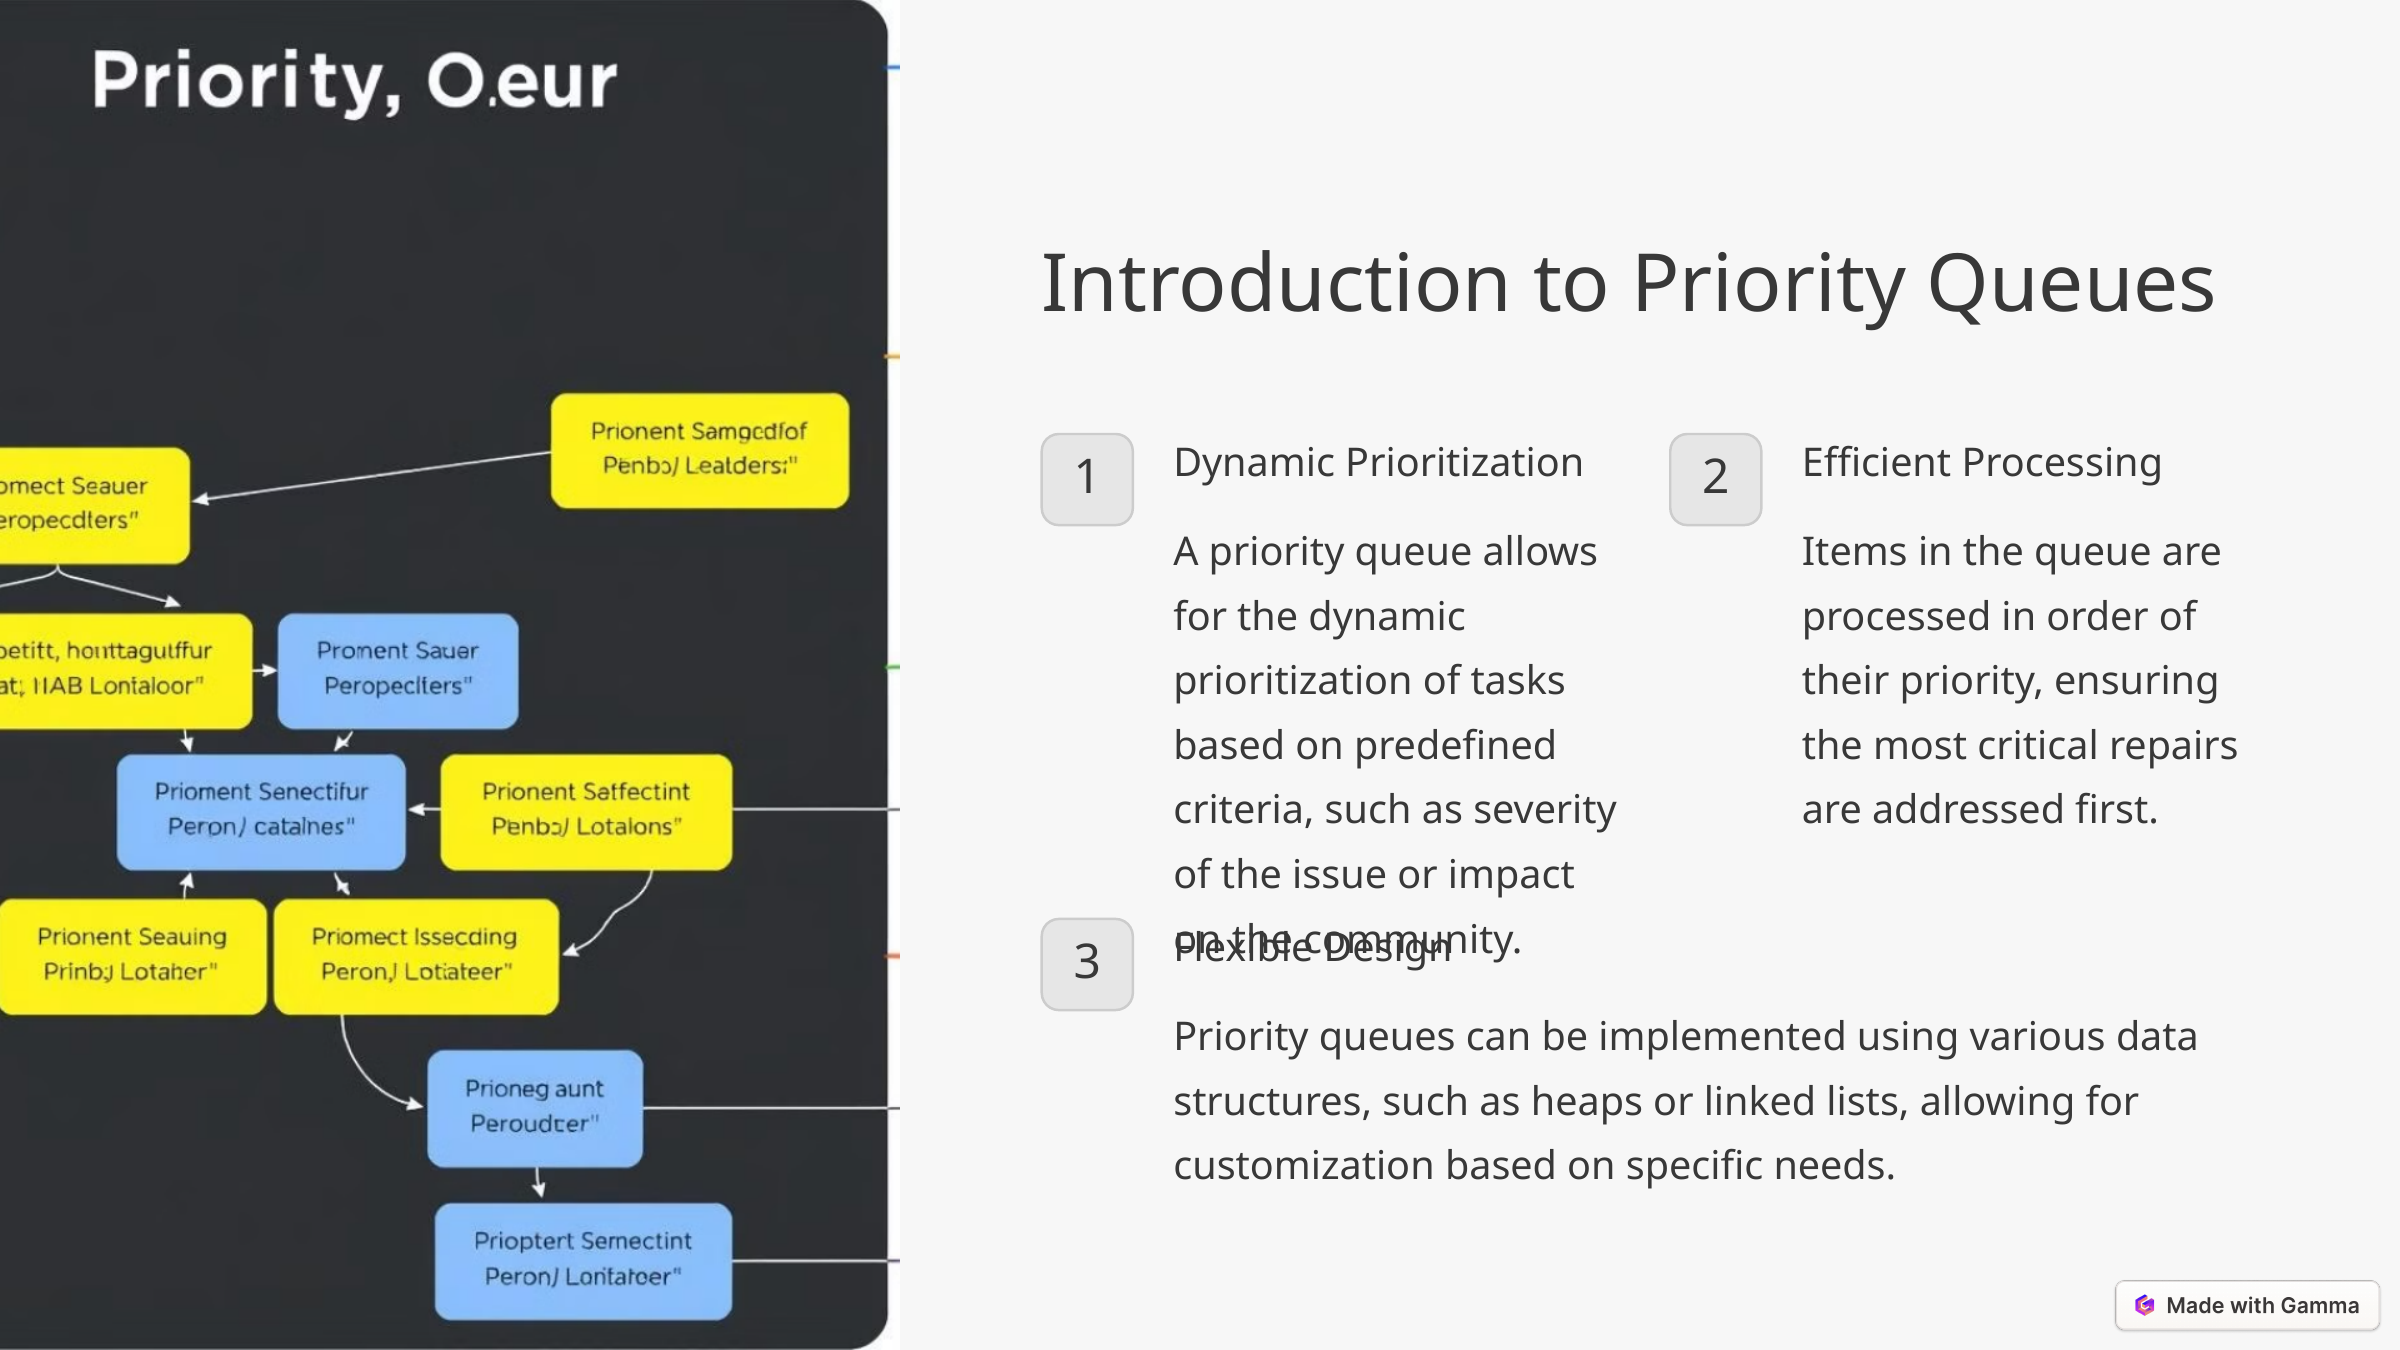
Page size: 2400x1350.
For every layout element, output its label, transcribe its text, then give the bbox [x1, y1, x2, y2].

text_box [1041, 433, 1133, 526]
text_box 1 [1078, 455, 1097, 504]
text_box Items in the queue are processed in order of their priority, ensuring the most critical repairs are addressed first. [1801, 508, 2259, 833]
text_box Introduction to Priority Queues [1041, 226, 1962, 328]
picture [2106, 1271, 2389, 1339]
picture [0, 0, 900, 1350]
text_box 3 [1076, 940, 1099, 989]
text_box A priority queue allows for the dynamic prioritization of tasks based on predefined criteria, such as severity of the issue or impact on the community. [1173, 508, 1630, 833]
text_box [1041, 918, 1133, 1011]
text_box Priority queues can be implemented using various data structures, such as heaps or linked lists, allowing for customization based on specific needs. [1173, 993, 2259, 1124]
text_box Dynamic Prioritization [1173, 433, 1579, 485]
text_box 2 [1704, 455, 1728, 504]
text_box Flexible Design [1173, 918, 1579, 970]
text_box [1670, 433, 1762, 526]
text_box Efficient Processing [1801, 433, 2207, 485]
